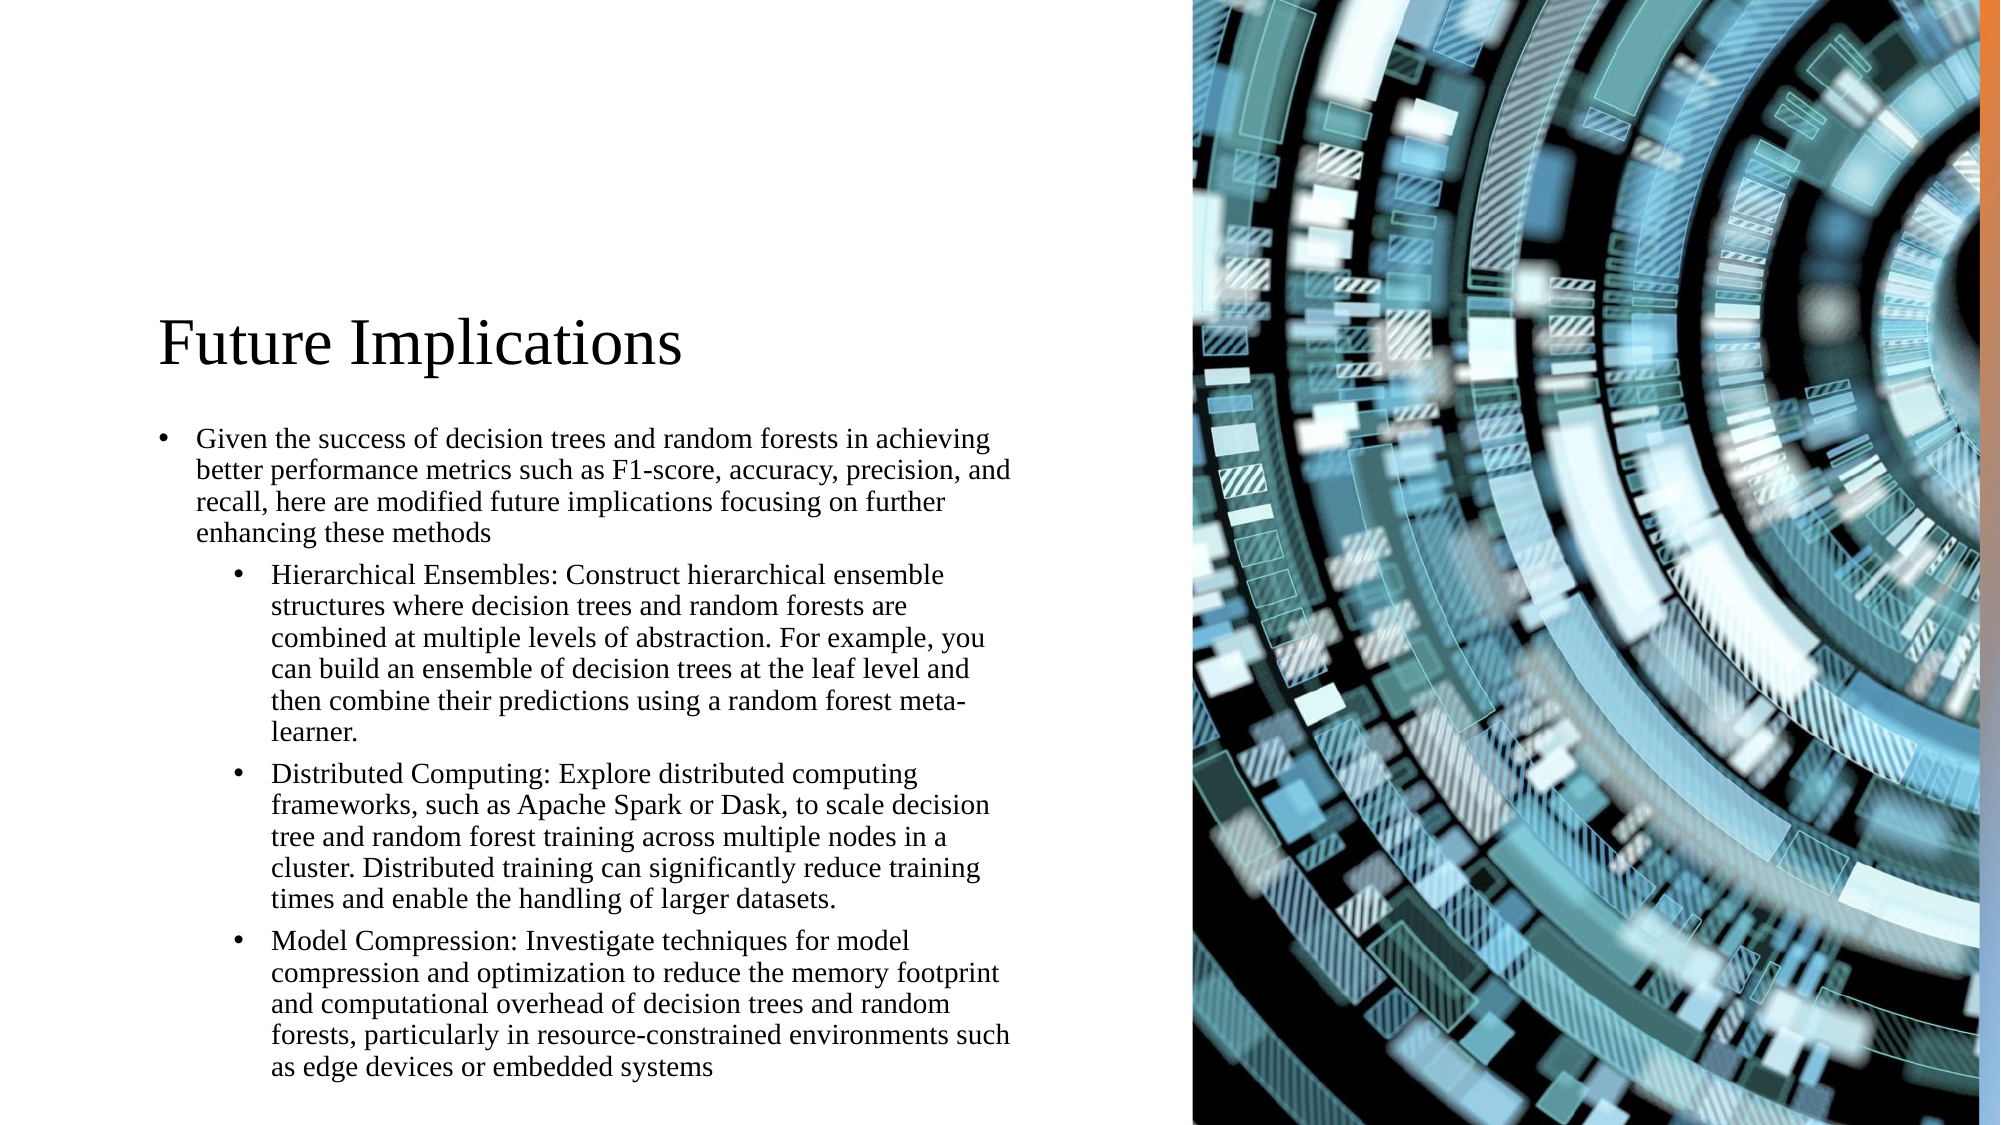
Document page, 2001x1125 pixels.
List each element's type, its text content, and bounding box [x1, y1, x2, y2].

picture [1192, 0, 1979, 1125]
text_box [1979, 0, 2000, 1125]
list Given the success of decision trees and random forests in achieving better performance metrics such as F1-score, accuracy, precision, and recall, here are modified future implications focusing on further enhancing these methods Hierarchical Ensembles: Construct hierarchical ensemble structures where decision trees and random forests are combined at multiple levels of abstraction. For example, you can build an ensemble of decision trees at the leaf level and then combine their predictions using a random forest meta-learner. Distributed Computing: Explore distributed computing frameworks, such as Apache Spark or Dask, to scale decision tree and random forest training across multiple nodes in a cluster. Distributed training can significantly reduce training times and enable the handling of larger datasets. Model Compression: Investigate techniques for model compression and optimization to reduce the memory footprint and computational overhead of decision trees and random forests, particularly in resource-constrained environments such as edge devices or embedded systems [143, 415, 1043, 982]
title Future Implications [143, 121, 1043, 387]
